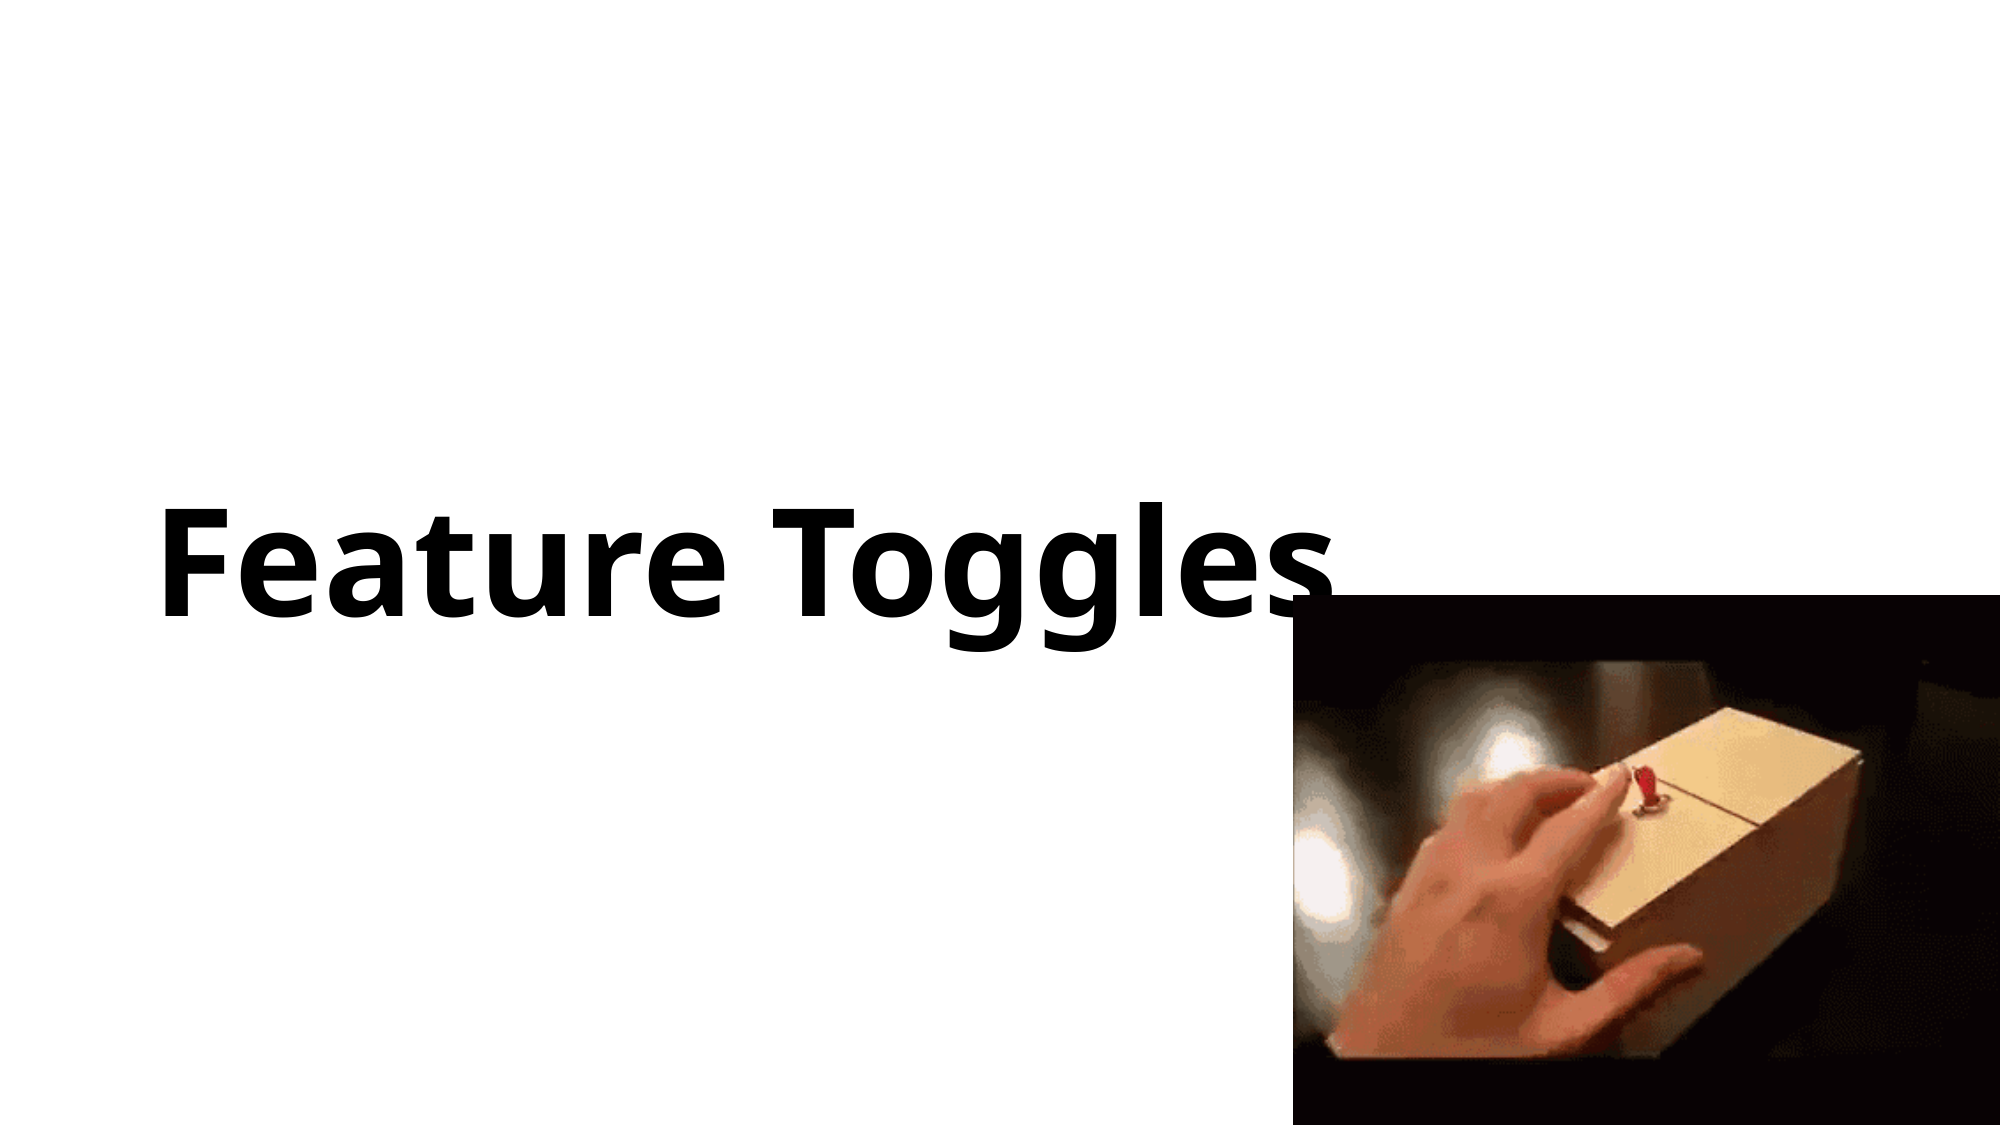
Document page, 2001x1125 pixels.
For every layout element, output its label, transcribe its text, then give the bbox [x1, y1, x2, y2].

title Feature Toggles [137, 59, 1863, 1075]
picture [1293, 595, 2000, 1125]
